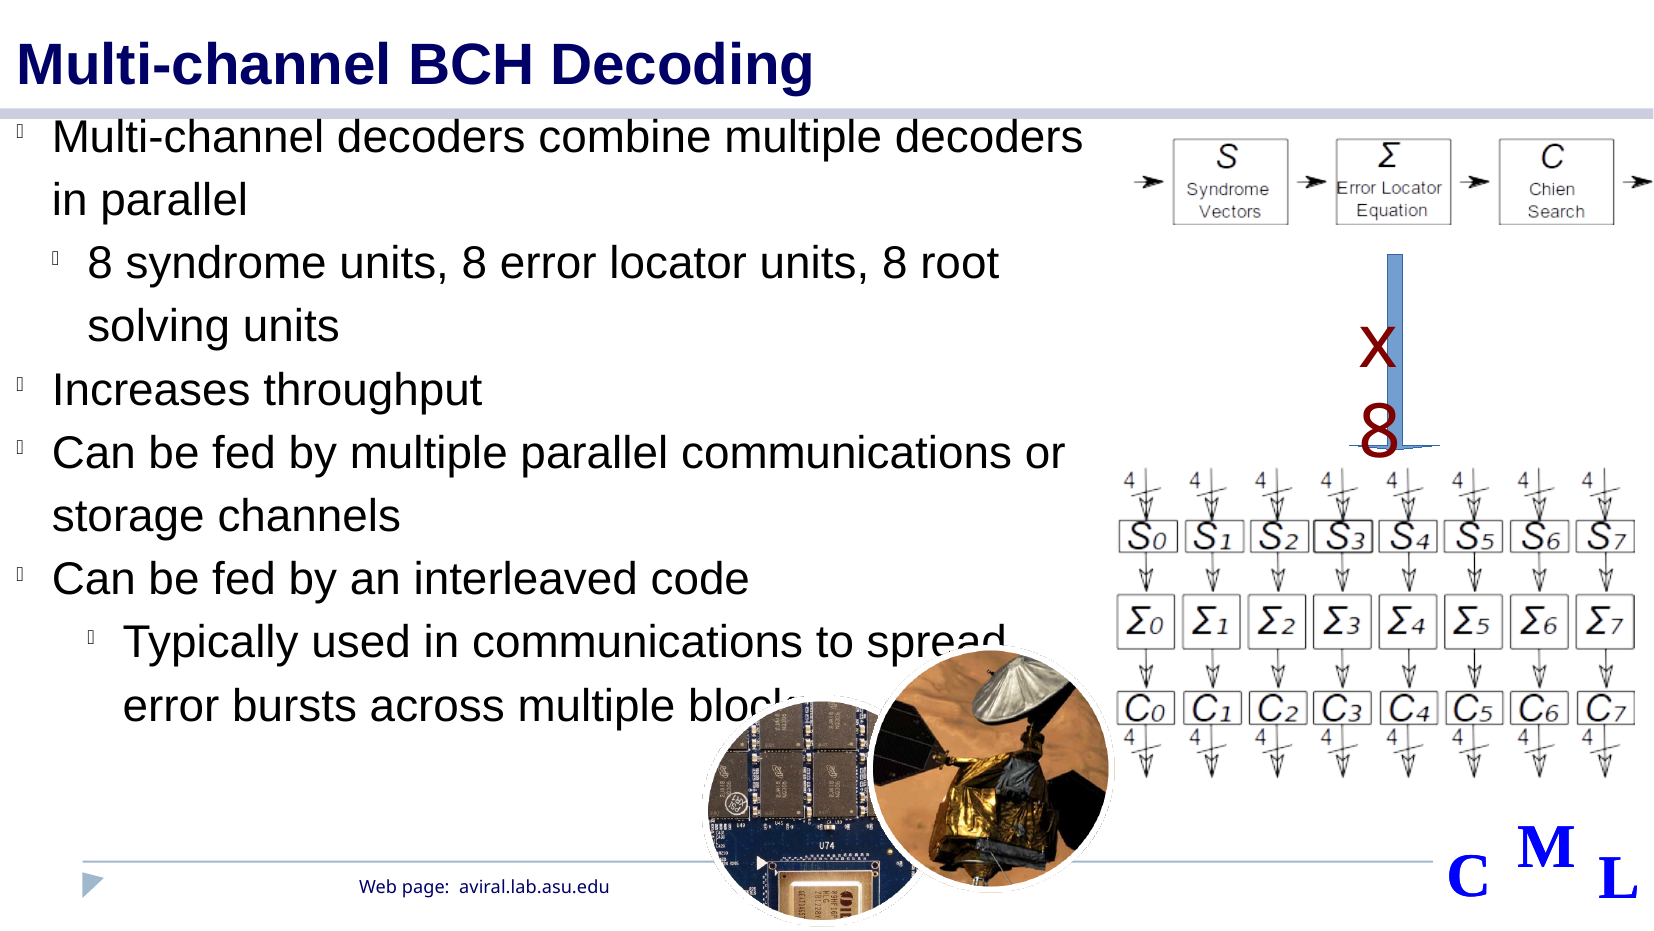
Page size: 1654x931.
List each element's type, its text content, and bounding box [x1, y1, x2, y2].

text_box Multi-channel decoders combine multiple decoders in parallel 8 syndrome units, 8 error locator units, 8 root solving units Increases throughput Can be fed by multiple parallel communications or storage channels Can be fed by an interleaved code Typically used in communications to spread error bursts across multiple blocks [16, 123, 1110, 705]
text_box [1349, 390, 1440, 450]
text_box x8 [1343, 285, 1455, 390]
text_box Multi-channel BCH Decoding [16, 28, 1422, 95]
picture [696, 467, 1636, 931]
text_box [1387, 254, 1403, 285]
picture [1132, 137, 1654, 226]
